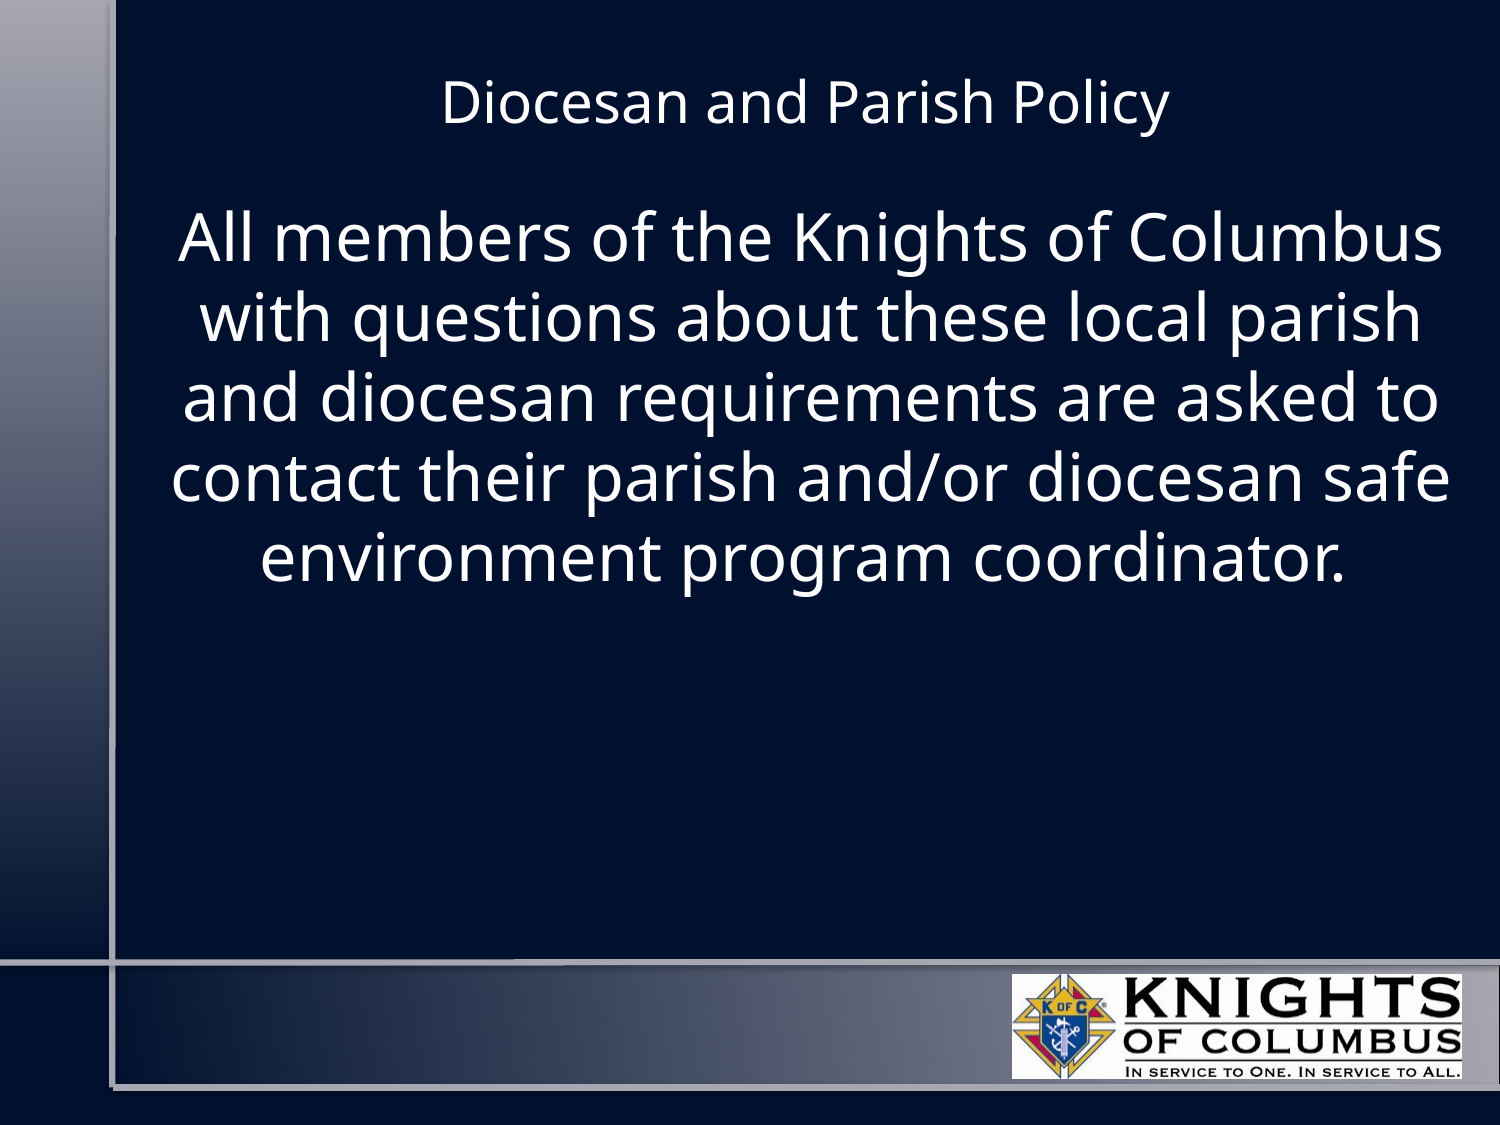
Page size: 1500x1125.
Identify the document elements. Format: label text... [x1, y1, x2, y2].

list All members of the Knights of Columbus with questions about these local parish and diocesan requirements are asked to contact their parish and/or diocesan safe environment program coordinator. [137, 187, 1488, 950]
title Diocesan and Parish Policy [156, 37, 1469, 163]
picture [1012, 974, 1462, 1079]
